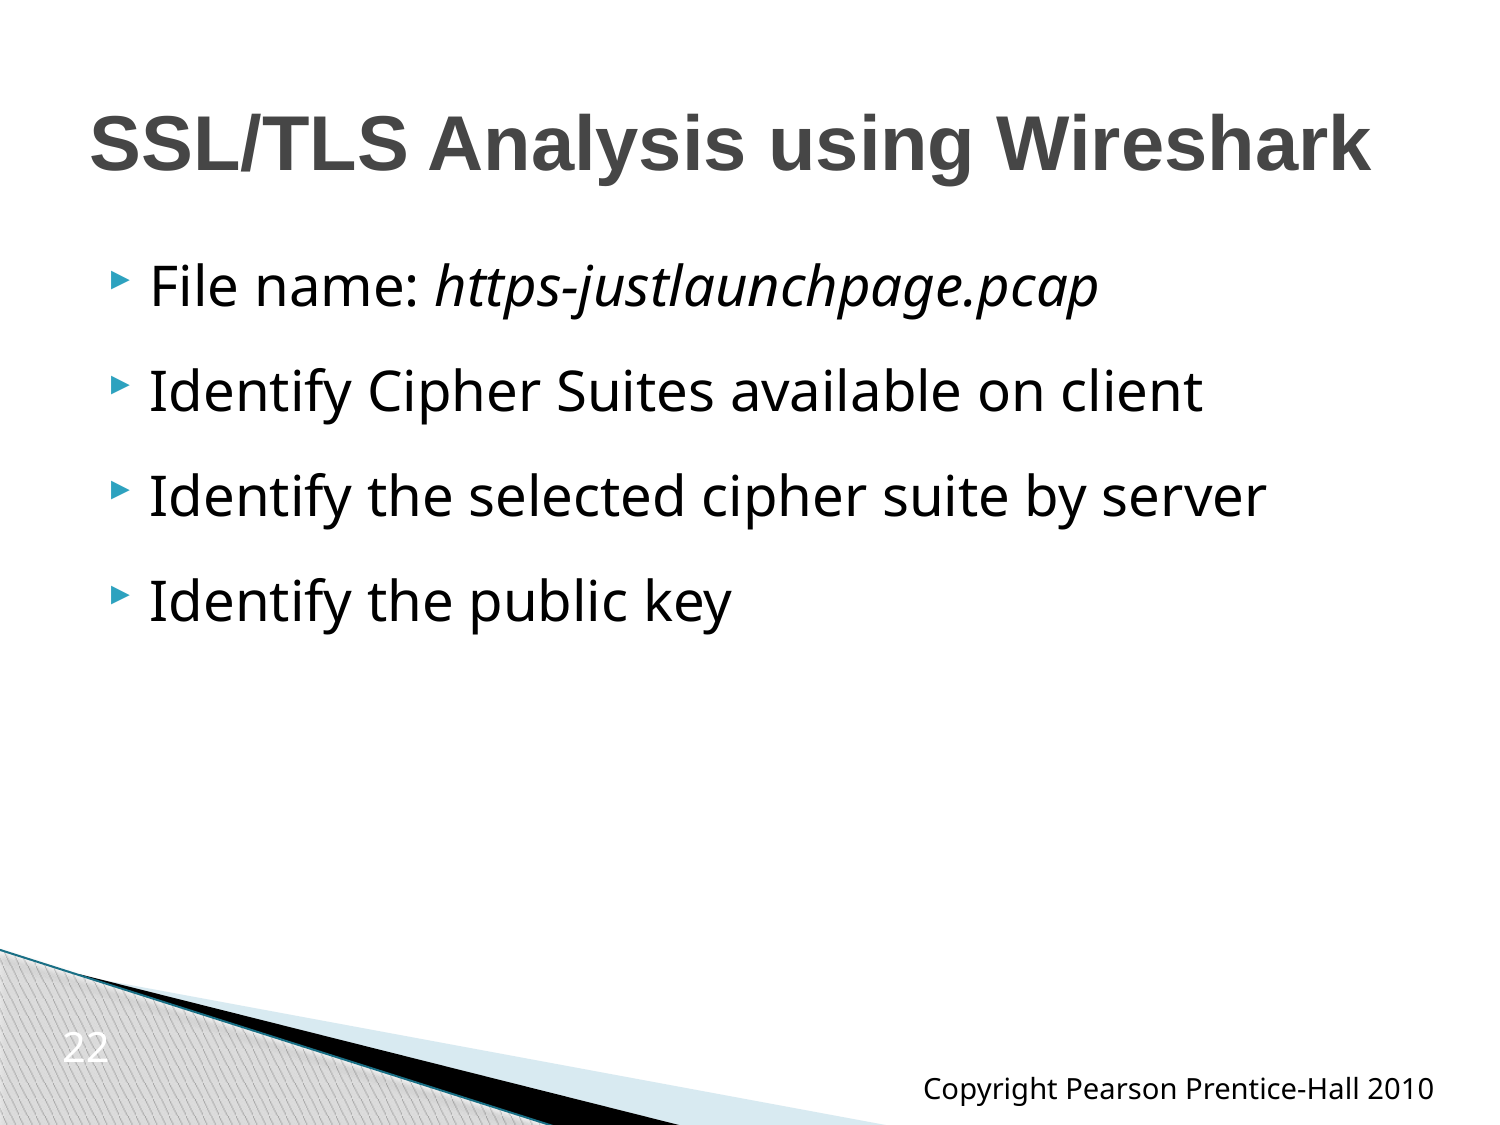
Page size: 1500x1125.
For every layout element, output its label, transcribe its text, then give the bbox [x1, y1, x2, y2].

footer Copyright Pearson Prentice-Hall 2010 [737, 1052, 1450, 1113]
slide_number 22 [0, 1025, 125, 1085]
title SSL/TLS Analysis using Wireshark [75, 45, 1425, 233]
list File name: https-justlaunchpage.pcap Identify Cipher Suites available on client Identify the selected cipher suite by server Identify the public key [74, 242, 1426, 986]
